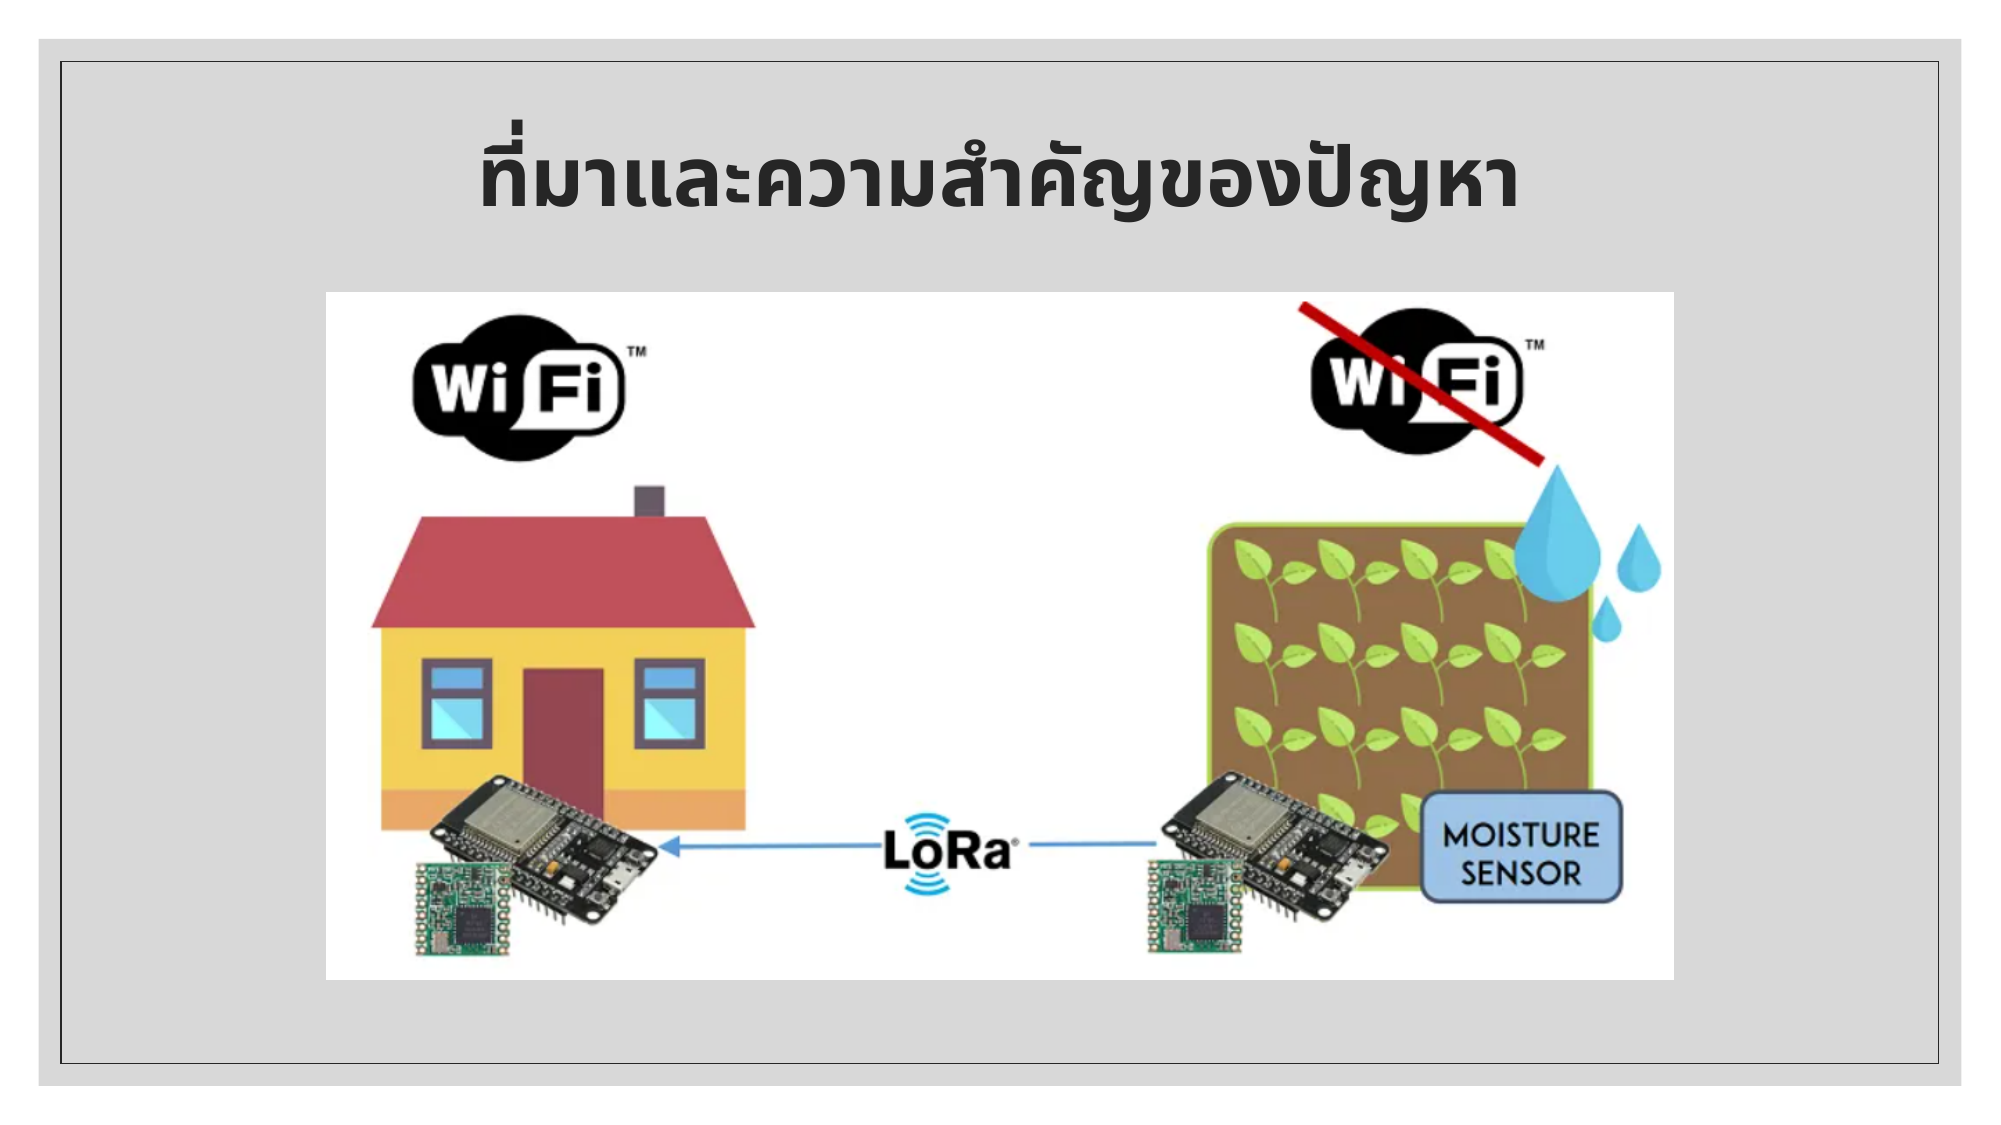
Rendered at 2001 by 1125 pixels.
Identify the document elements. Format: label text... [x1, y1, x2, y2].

title ที่มาและความสำคัญของปัญหา [174, 67, 1825, 293]
picture [326, 292, 1674, 980]
